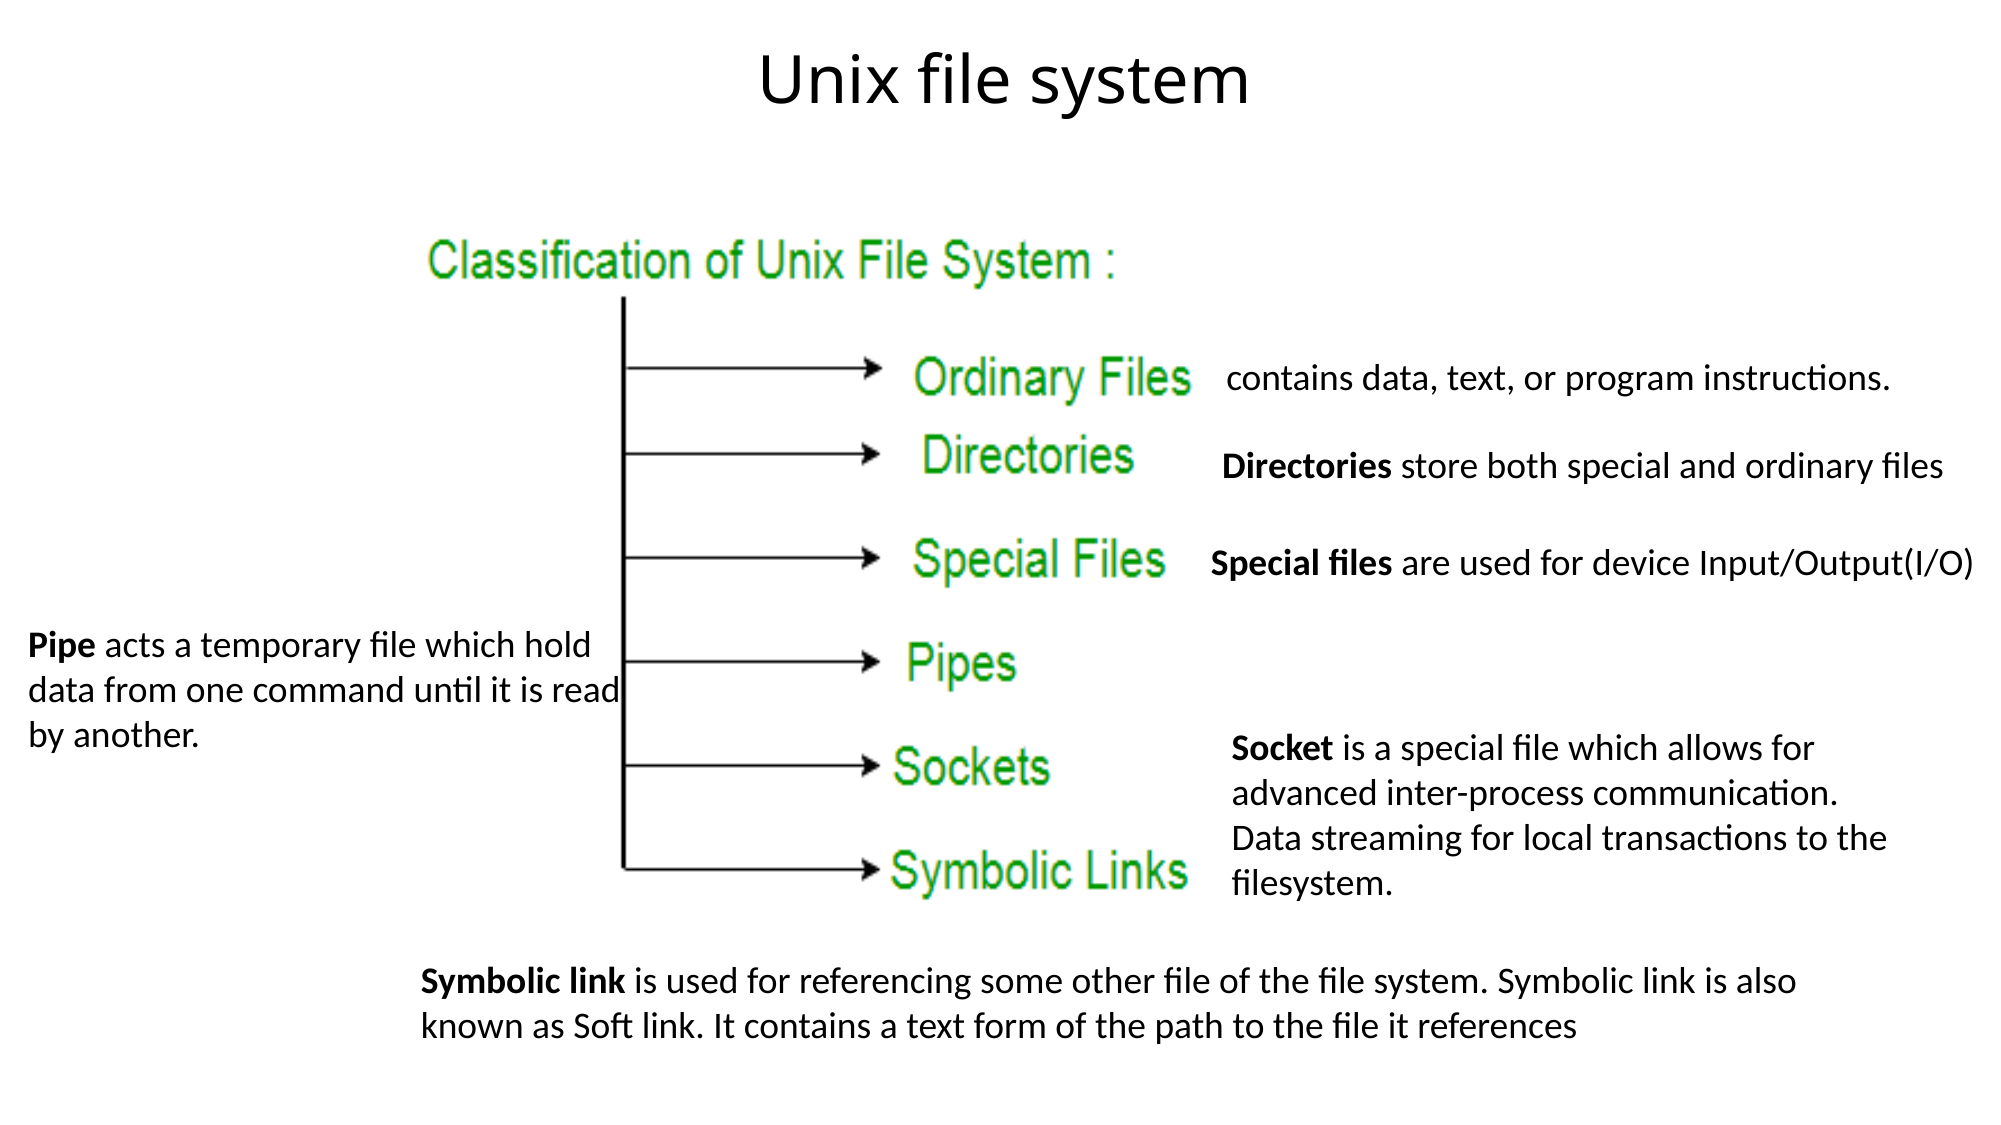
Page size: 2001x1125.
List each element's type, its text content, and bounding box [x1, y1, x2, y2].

text_box Socket is a special file which allows for advanced inter-process communication. Data streaming for local transactions to the filesystem. [1341, 715, 1963, 911]
text_box Special files are used for device Input/Output(I/O) [1341, 530, 2000, 591]
text_box Directories store both special and ordinary files [1341, 433, 1968, 494]
picture [386, 191, 1341, 1043]
text_box contains data, text, or program instructions. [1341, 345, 1908, 406]
text_box Pipe acts a temporary file which hold data from one command until it is read by another. [13, 612, 386, 762]
text_box Unix file system [272, 28, 1739, 124]
text_box Symbolic link is used for referencing some other file of the file system. Symbolic link is also known as Soft link. It contains a text form of the path to the file it references [406, 948, 1889, 1054]
